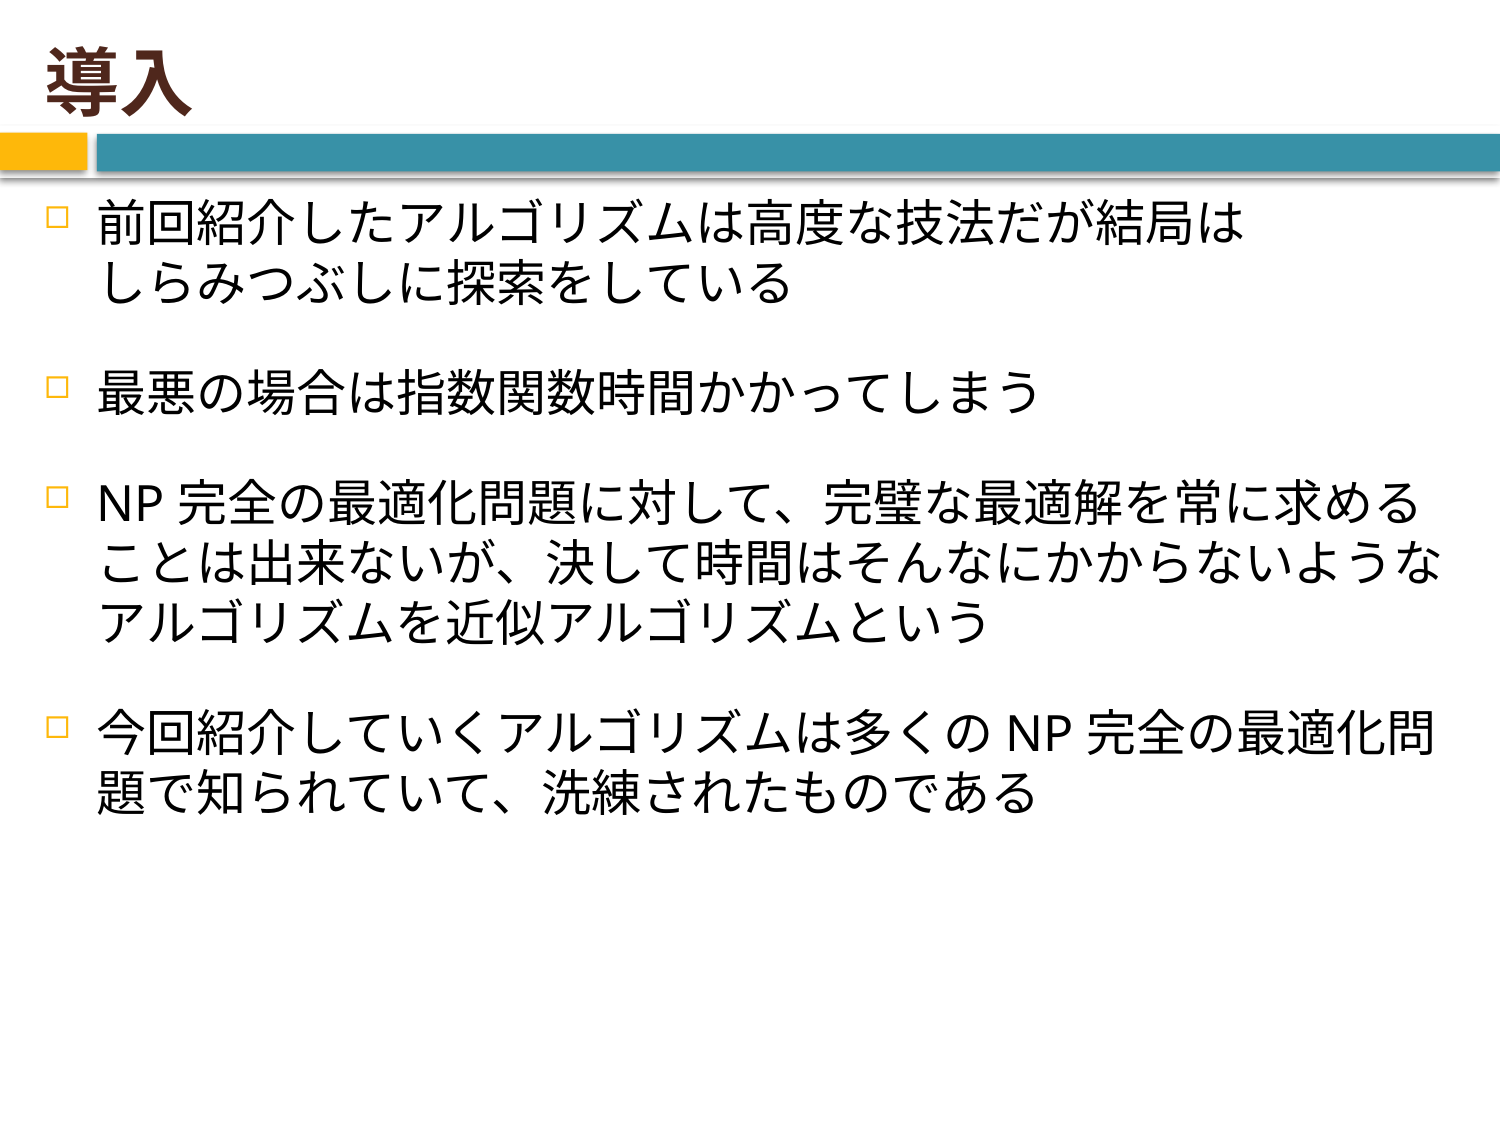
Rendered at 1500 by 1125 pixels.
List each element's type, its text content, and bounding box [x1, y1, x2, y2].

title 導入 [29, 30, 1471, 131]
list 前回紹介したアルゴリズムは高度な技法だが結局は しらみつぶしに探索をしている 最悪の場合は指数関数時間かかってしまう NP完全の最適化問題に対して、完璧な最適解を常に求めることは出来ないが、決して時間はそんなにかからないようなアルゴリズムを近似アルゴリズムという 今回紹介していくアルゴリズムは多くのNP完全の最適化問題で知られていて、洗練されたものである [29, 184, 1471, 1047]
